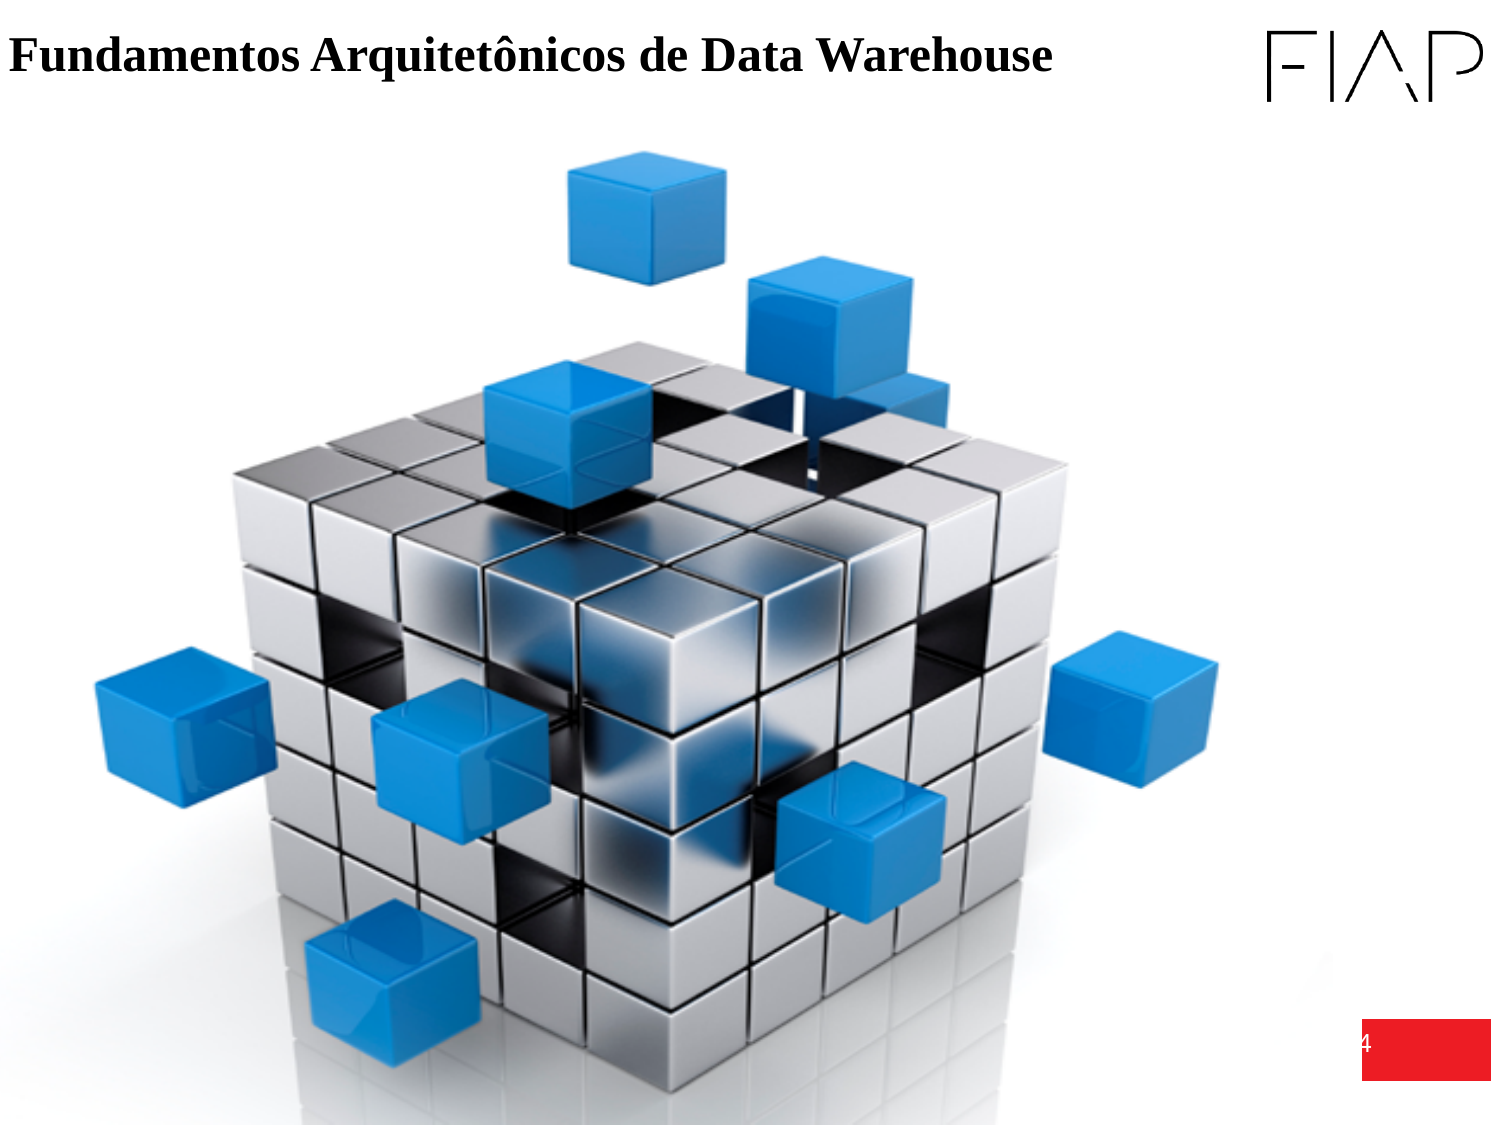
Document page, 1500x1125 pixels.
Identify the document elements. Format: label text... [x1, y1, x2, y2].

picture [1267, 30, 1483, 102]
text_box Fundamentos Arquitetônicos de Data Warehouse [0, 14, 1099, 89]
picture [0, 113, 1333, 1125]
picture [1362, 1019, 1491, 1081]
